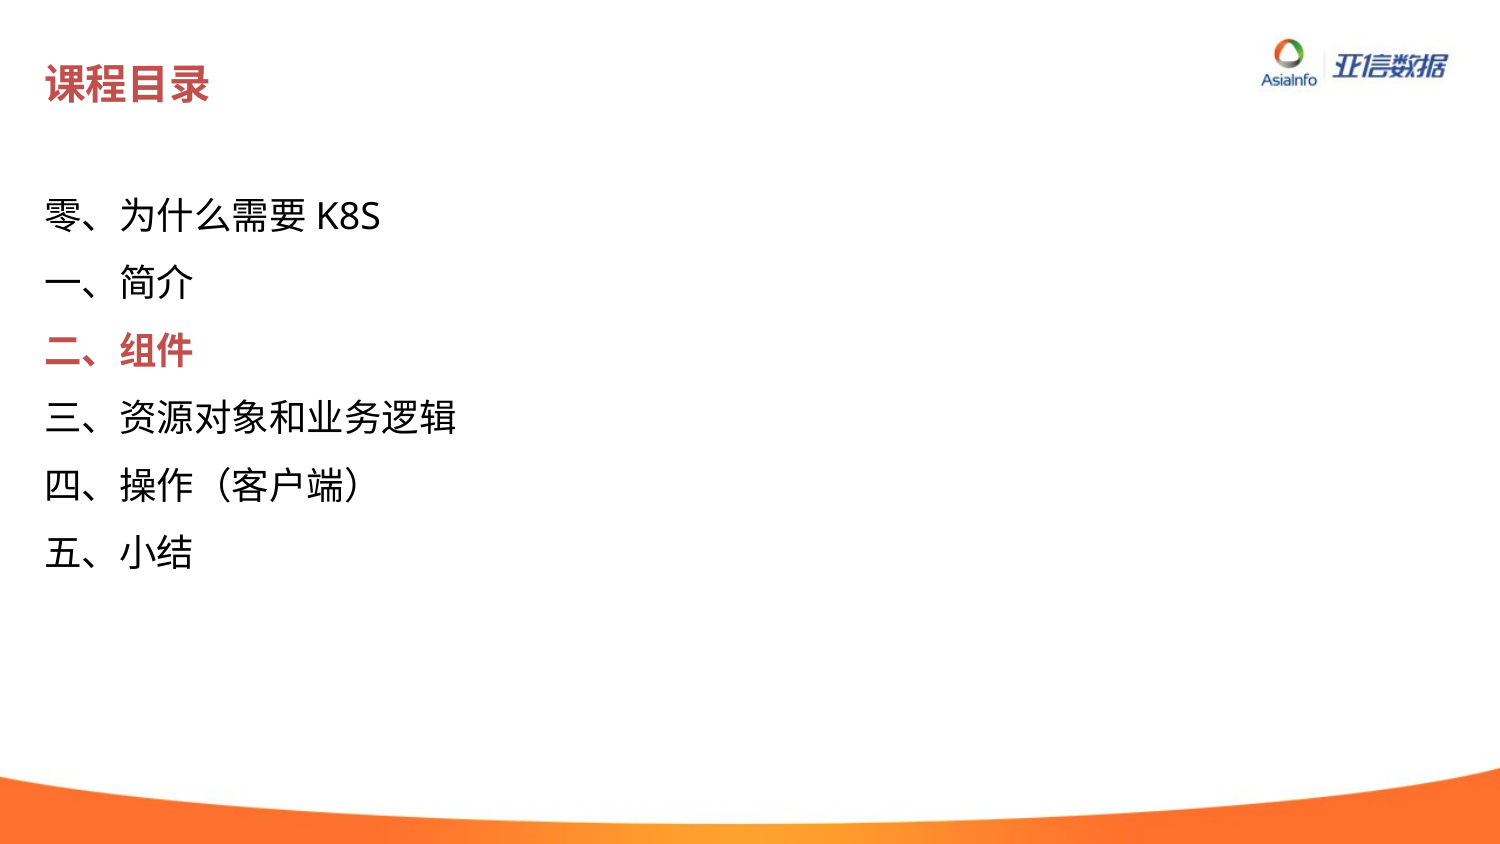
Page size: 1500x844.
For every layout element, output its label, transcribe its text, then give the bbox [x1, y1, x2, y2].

title 课程目录 [29, 26, 1477, 116]
picture [0, 0, 1500, 844]
text_box 零、为什么需要K8S 一、简介 二、组件 三、资源对象和业务逻辑 四、操作（客户端） 五、小结 [29, 161, 963, 582]
